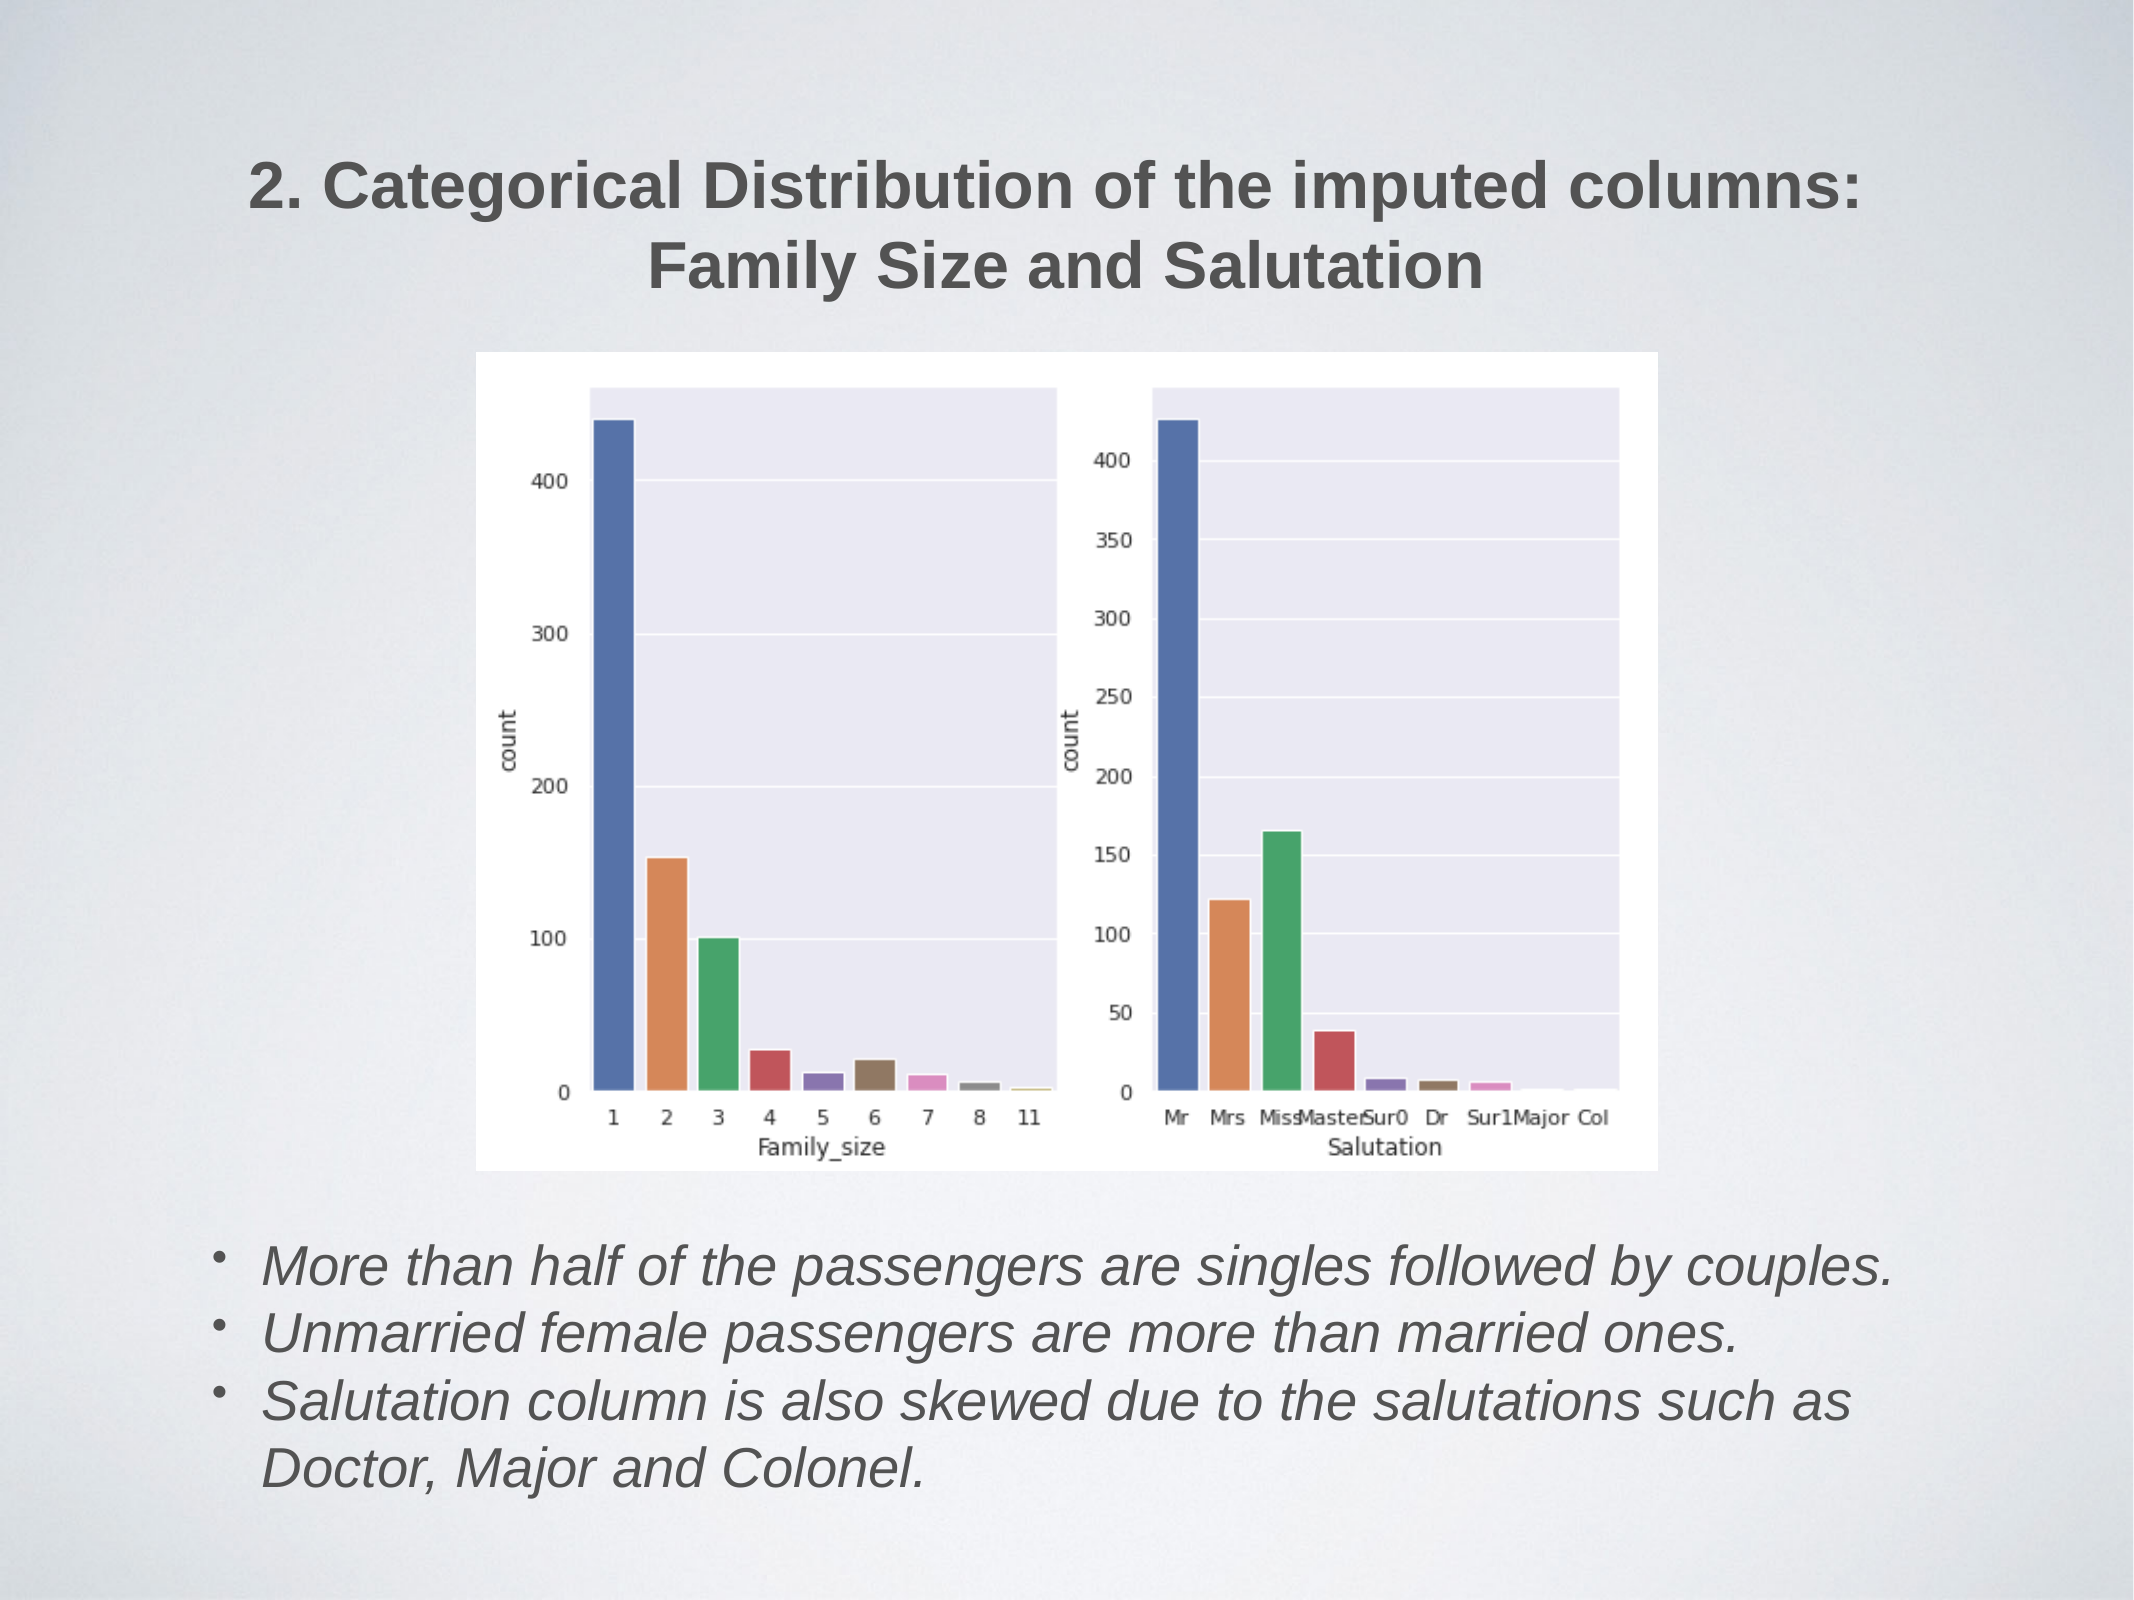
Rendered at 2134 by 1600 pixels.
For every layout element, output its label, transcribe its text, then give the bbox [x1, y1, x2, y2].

text_box 2. Categorical Distribution of the imputed columns: Family Size and Salutation [58, 133, 2075, 311]
picture [0, 0, 2134, 1600]
subtitle More than half of the passengers are singles followed by couples. Unmarried female passengers are more than married ones. Salutation column is also skewed due to the salutations such as Doctor, Major and Colonel. [202, 1212, 2045, 1516]
